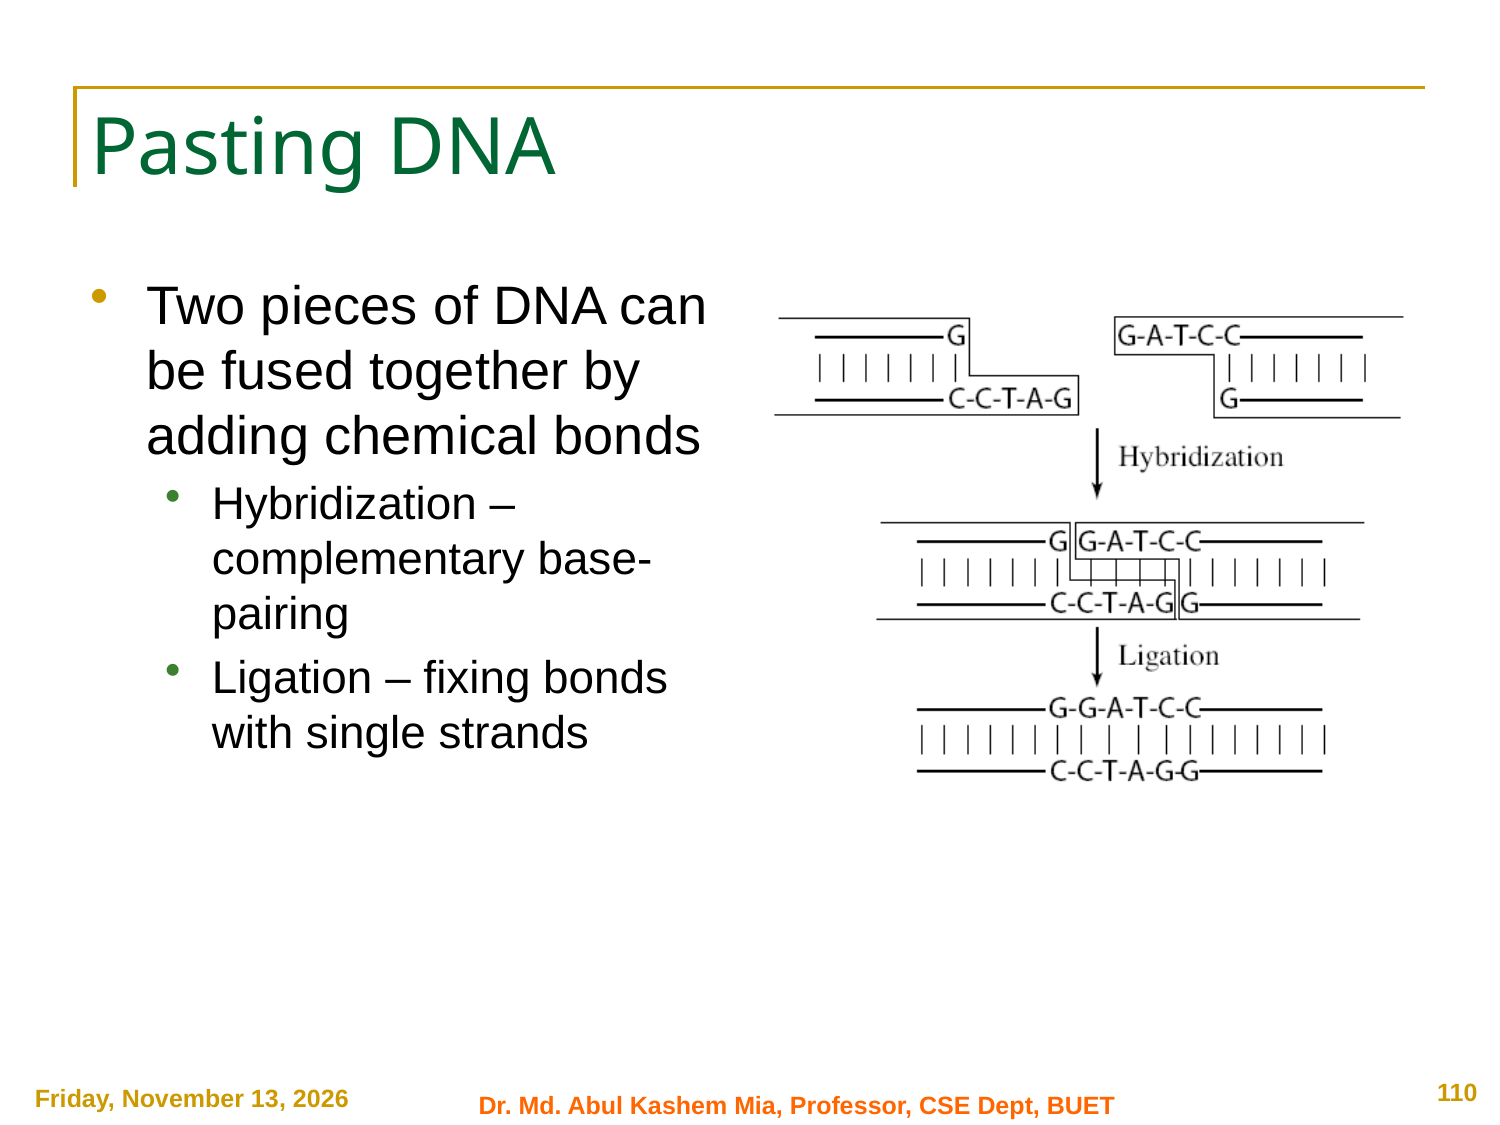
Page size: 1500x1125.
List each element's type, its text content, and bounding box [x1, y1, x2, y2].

list Two pieces of DNA can be fused together by adding chemical bonds Hybridization – complementary base-pairing Ligation – fixing bonds with single strands [75, 262, 775, 1006]
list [762, 287, 1441, 826]
title Pasting DNA [75, 87, 1425, 233]
text_box [174, 687, 338, 733]
